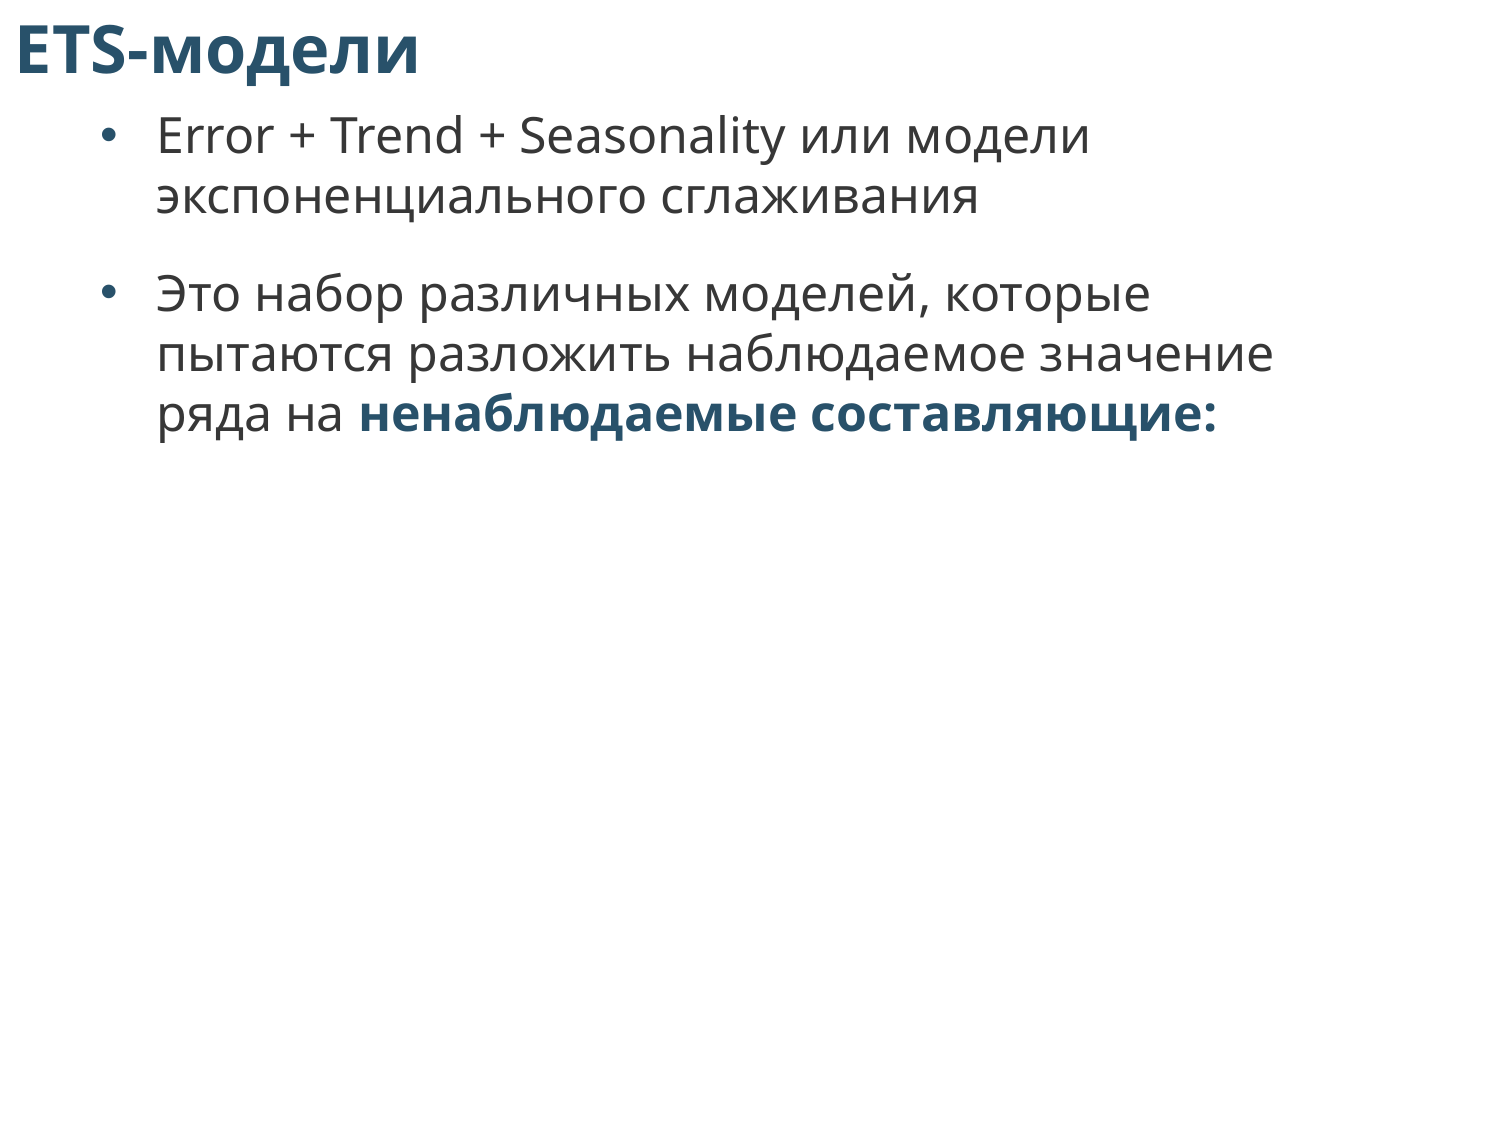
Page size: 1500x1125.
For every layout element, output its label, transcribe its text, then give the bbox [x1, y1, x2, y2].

text_box ETS-модели [0, 0, 1500, 96]
